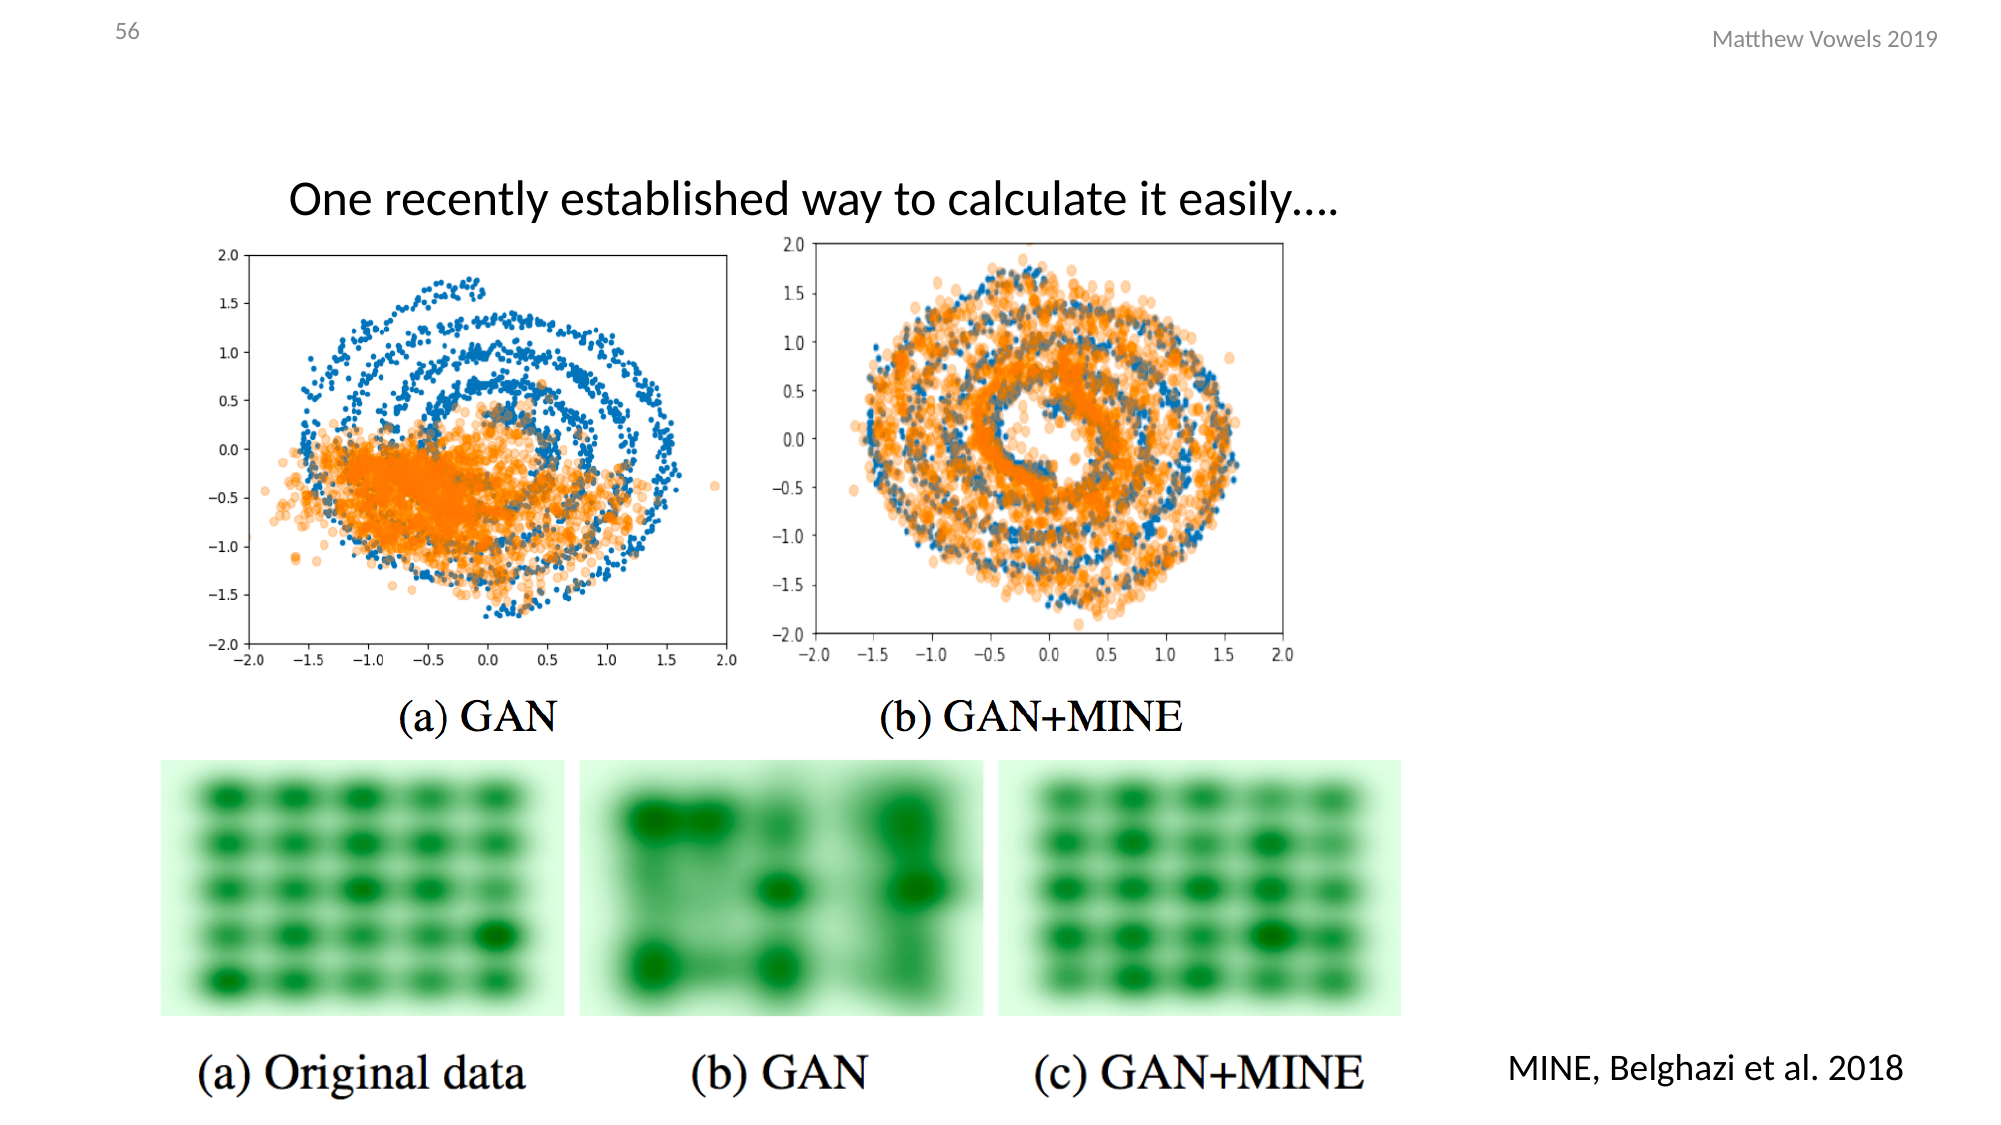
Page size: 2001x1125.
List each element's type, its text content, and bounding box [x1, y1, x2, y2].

picture [133, 236, 1401, 1109]
slide_number Matthew Vowels 2019 [1697, 7, 2000, 68]
text_box MINE, Belghazi et al. 2018 [1493, 1035, 1920, 1095]
text_box One recently established way to calculate it easily…. [274, 157, 1356, 233]
slide_number 56 [0, 0, 156, 60]
